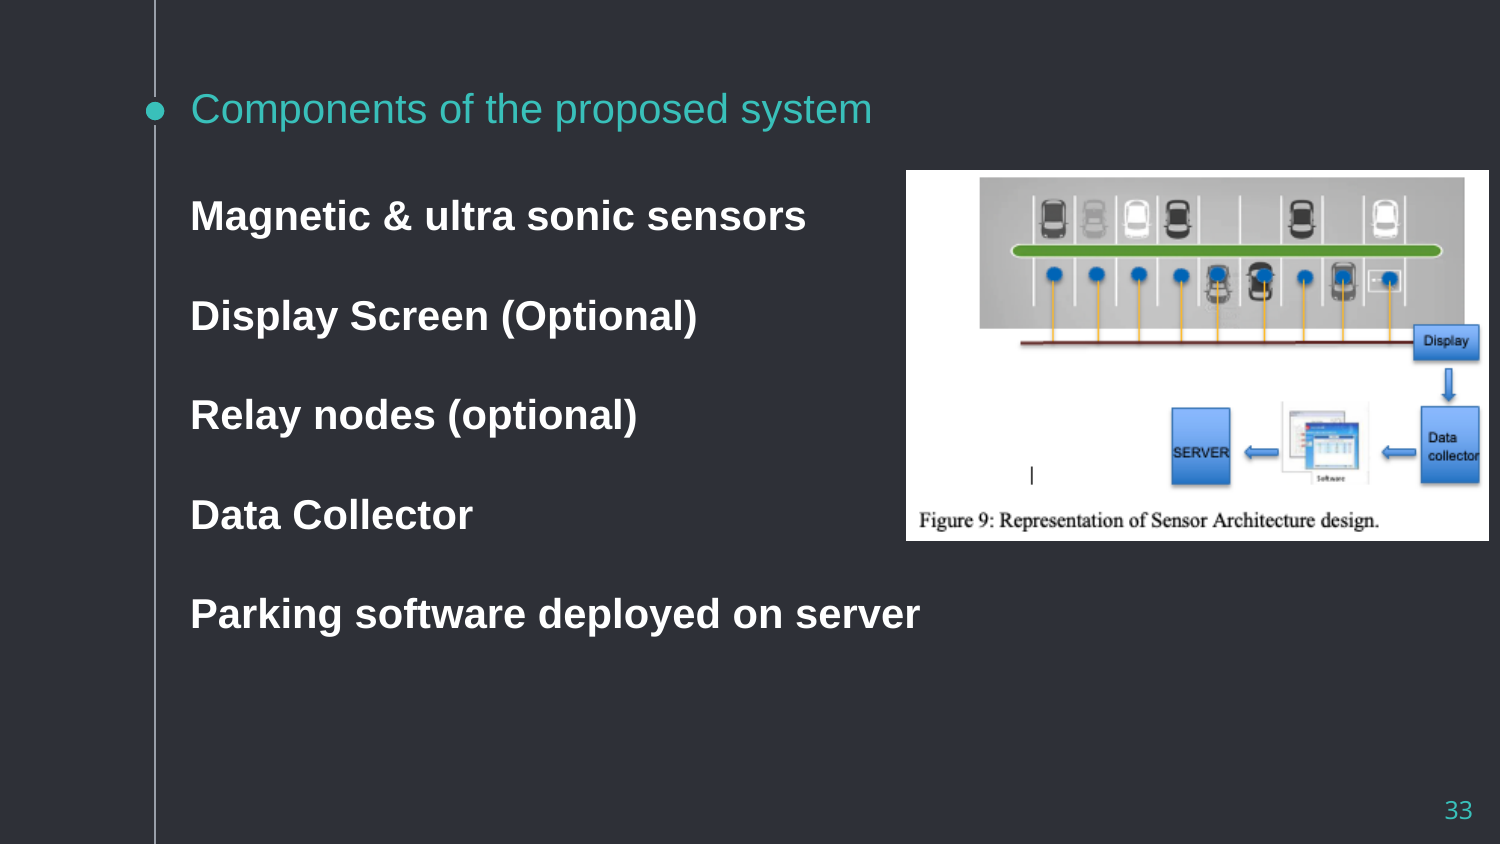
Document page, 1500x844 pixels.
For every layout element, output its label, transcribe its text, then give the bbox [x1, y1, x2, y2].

slide_number 33 [1398, 779, 1489, 832]
title Components of the proposed system [175, 84, 998, 147]
text_box Magnetic & ultra sonic sensors Display Screen (Optional) Relay nodes (optional) Data Collector Parking software deployed on server [175, 131, 950, 645]
picture [905, 170, 1489, 541]
